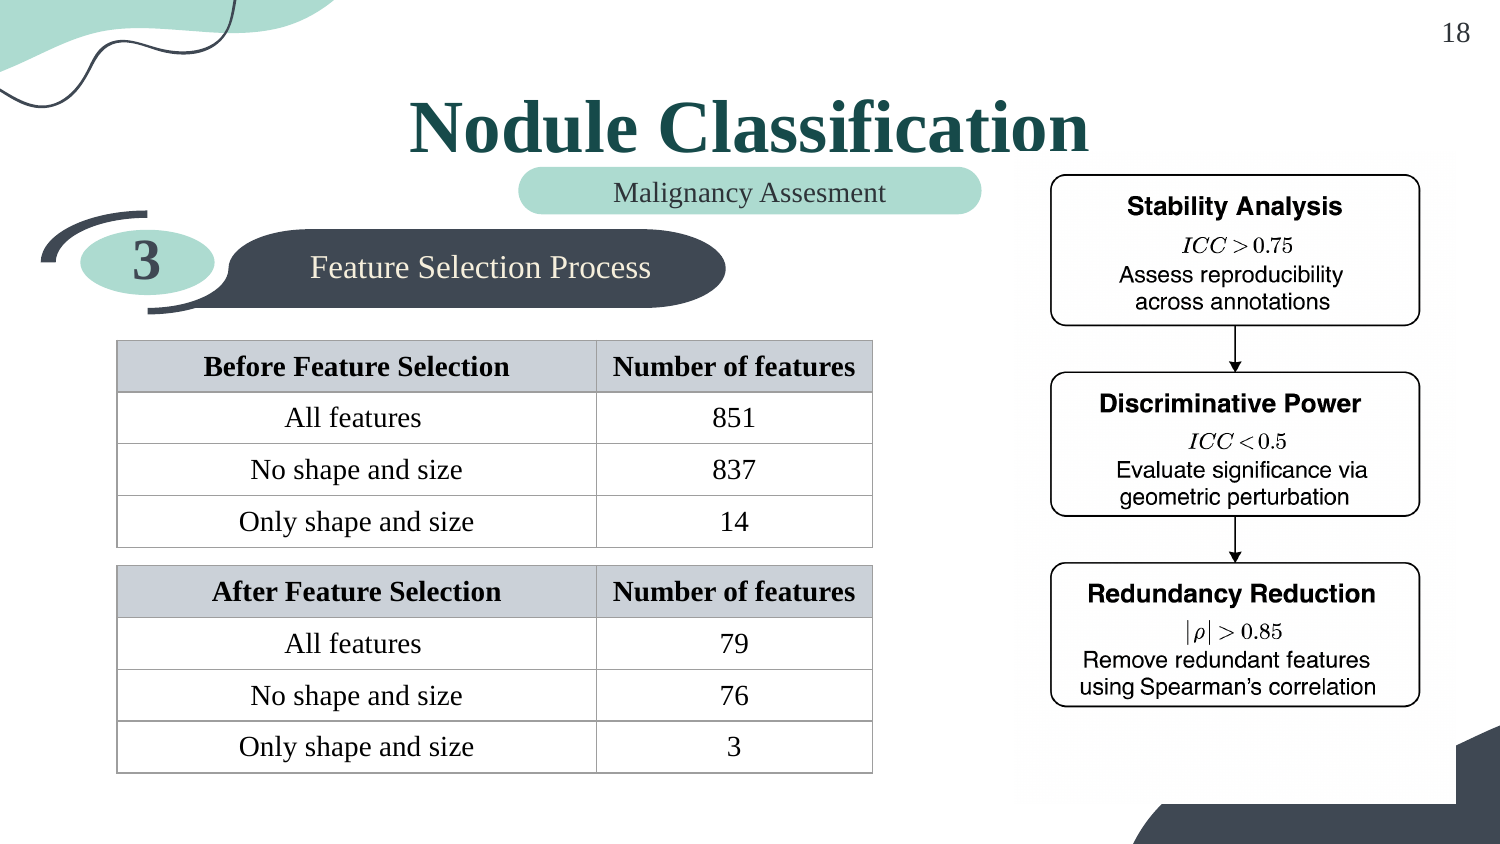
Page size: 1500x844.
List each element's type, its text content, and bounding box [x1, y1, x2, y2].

text_box 18 [1412, 12, 1500, 65]
table_cell Only shape and size [118, 496, 596, 547]
table_header Number of features [597, 566, 872, 617]
table_cell Only shape and size [118, 722, 596, 772]
table_cell 76 [597, 670, 872, 720]
table_header Before Feature Selection [118, 341, 596, 391]
table_cell No shape and size [118, 670, 596, 720]
table_cell 837 [597, 444, 872, 495]
table_cell 14 [597, 496, 872, 547]
table_cell All features [118, 618, 596, 669]
table_cell No shape and size [118, 444, 596, 495]
table_header Number of features [597, 341, 872, 391]
table_cell 79 [597, 618, 872, 669]
text_box Malignancy Assesment [518, 166, 982, 215]
table_cell 851 [597, 393, 872, 443]
table_cell All features [118, 393, 596, 443]
table_cell 3 [597, 722, 872, 772]
title Nodule Classification [116, 77, 1383, 152]
table_header After Feature Selection [118, 566, 596, 617]
picture [1014, 151, 1456, 804]
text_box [40, 210, 751, 315]
